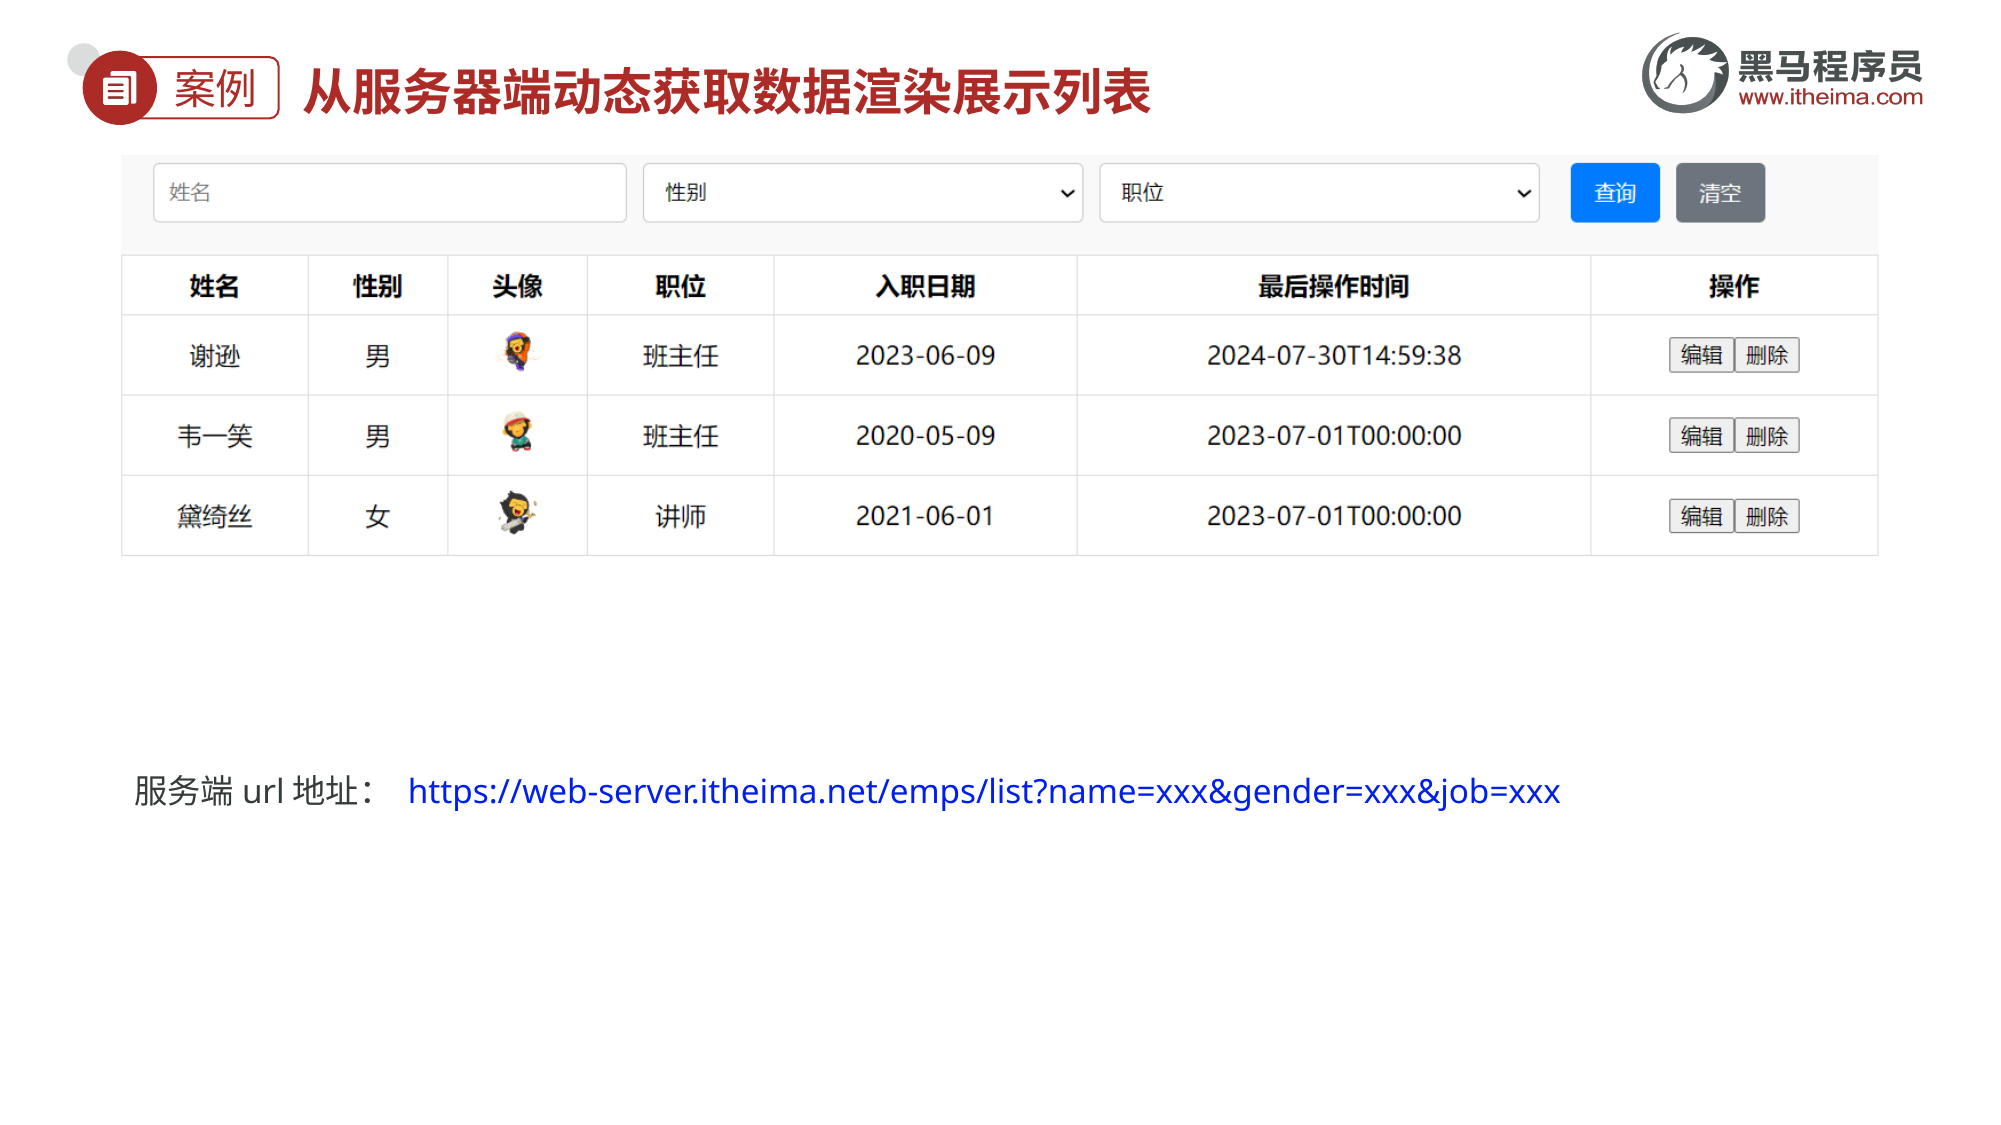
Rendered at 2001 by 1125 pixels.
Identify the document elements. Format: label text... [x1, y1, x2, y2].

picture [1633, 24, 1937, 125]
title 从服务器端动态获取数据渲染展示列表 [287, 51, 1885, 130]
picture [119, 155, 1881, 563]
picture [103, 71, 137, 105]
list 服务端url地址： https://web-server.itheima.net/emps/list?name=xxx&gender=xxx&job=xxx [119, 743, 1839, 846]
